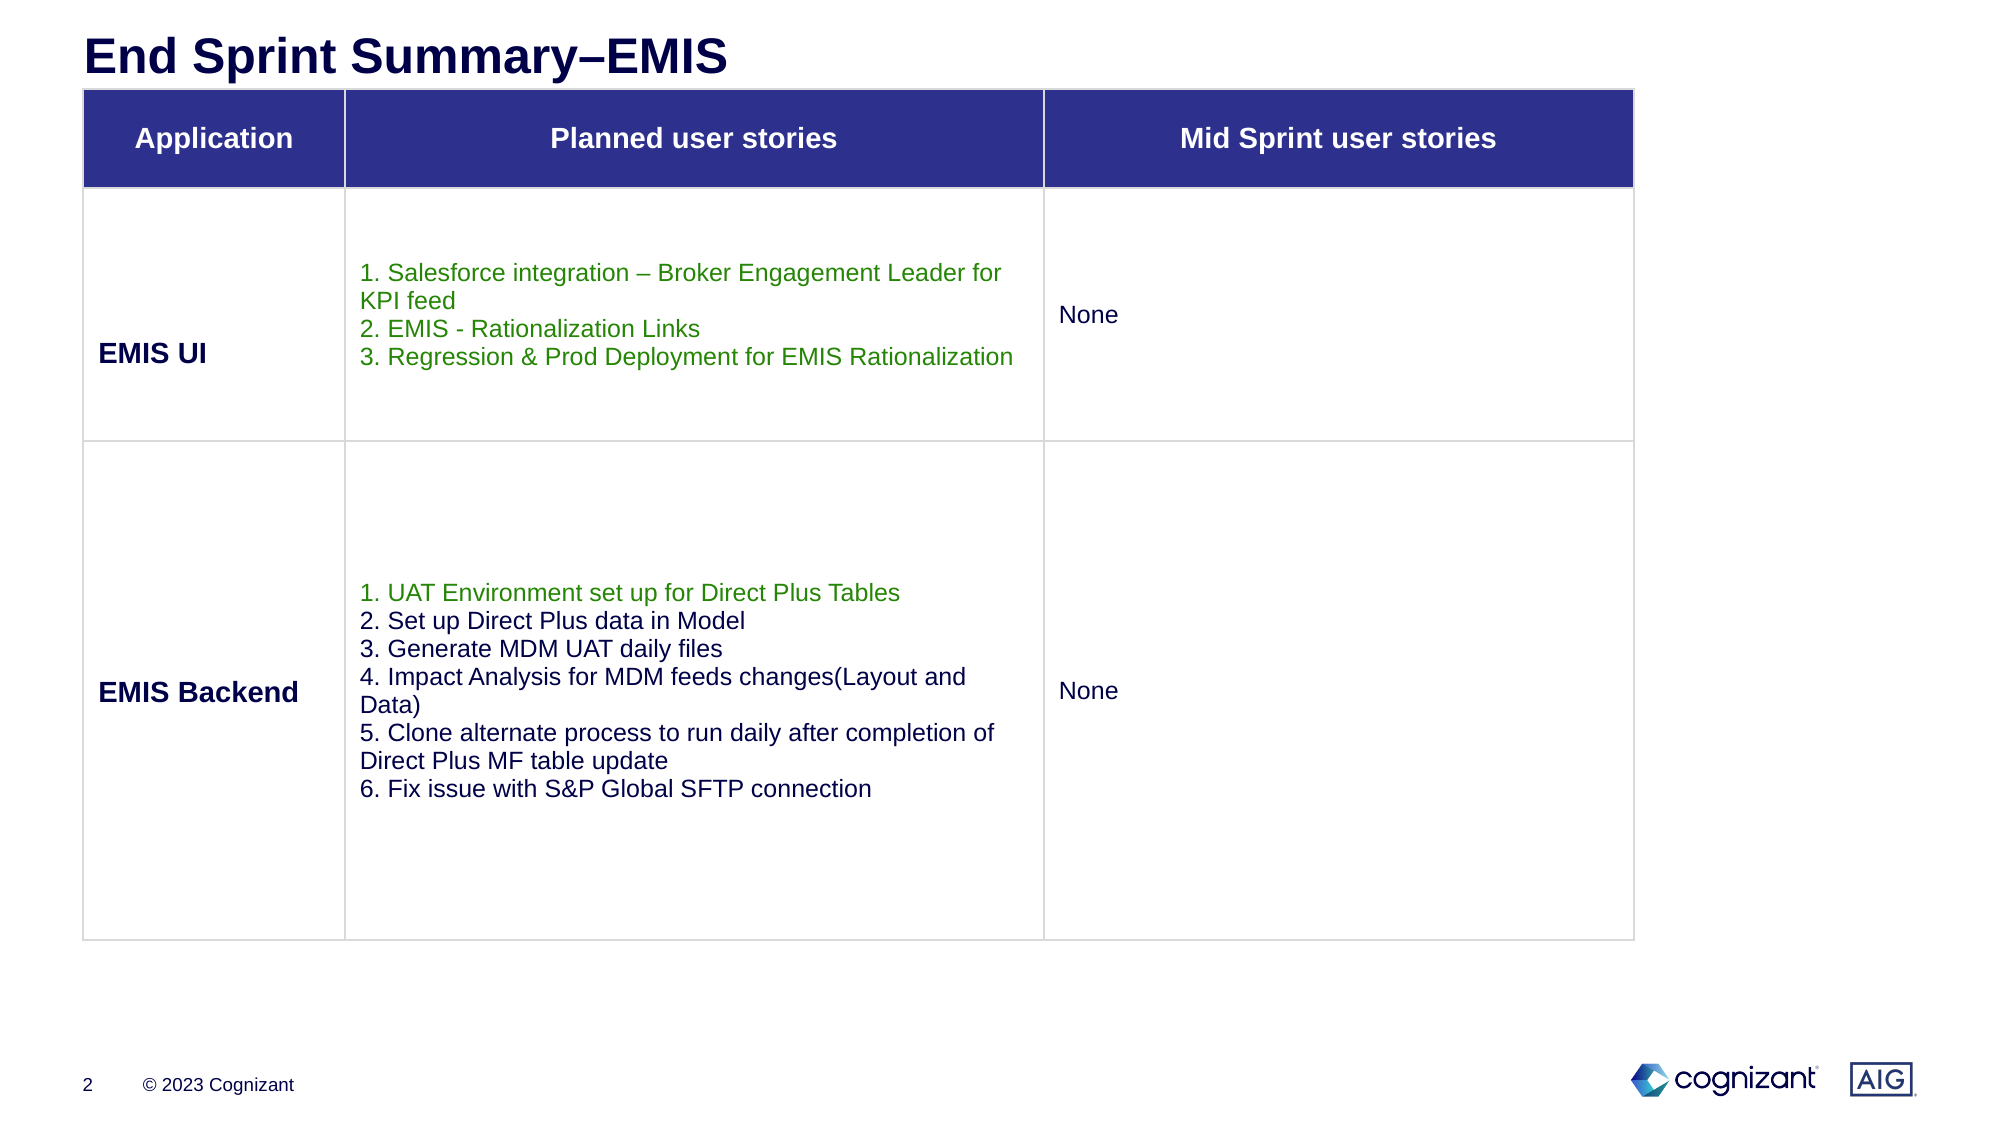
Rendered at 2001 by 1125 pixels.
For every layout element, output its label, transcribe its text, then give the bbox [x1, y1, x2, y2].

table_cell EMIS UI [84, 189, 344, 440]
picture [1850, 1062, 1917, 1097]
title End Sprint Summary–EMIS [83, 23, 1917, 89]
table_cell EMIS Backend [84, 442, 344, 939]
table_cell None [1045, 442, 1633, 939]
table_cell 1. UAT Environment set up for Direct Plus Tables 2. Set up Direct Plus data in Model 3. Generate MDM UAT daily files 4. Impact Analysis for MDM feeds changes(Layout and Data) 5. Clone alternate process to run daily after completion of Direct Plus MF table update 6. Fix issue with S&P Global SFTP connection [346, 442, 1043, 939]
table_header Planned user stories [346, 90, 1043, 187]
table_cell 1. Salesforce integration – Broker Engagement Leader for KPI feed 2. EMIS - Rationalization Links 3. Regression & Prod Deployment for EMIS Rationalization [346, 189, 1043, 440]
table_cell None [1045, 189, 1633, 440]
table_header Mid Sprint user stories [1045, 90, 1633, 187]
picture [1614, 1047, 1832, 1113]
table_header Application [84, 90, 344, 187]
